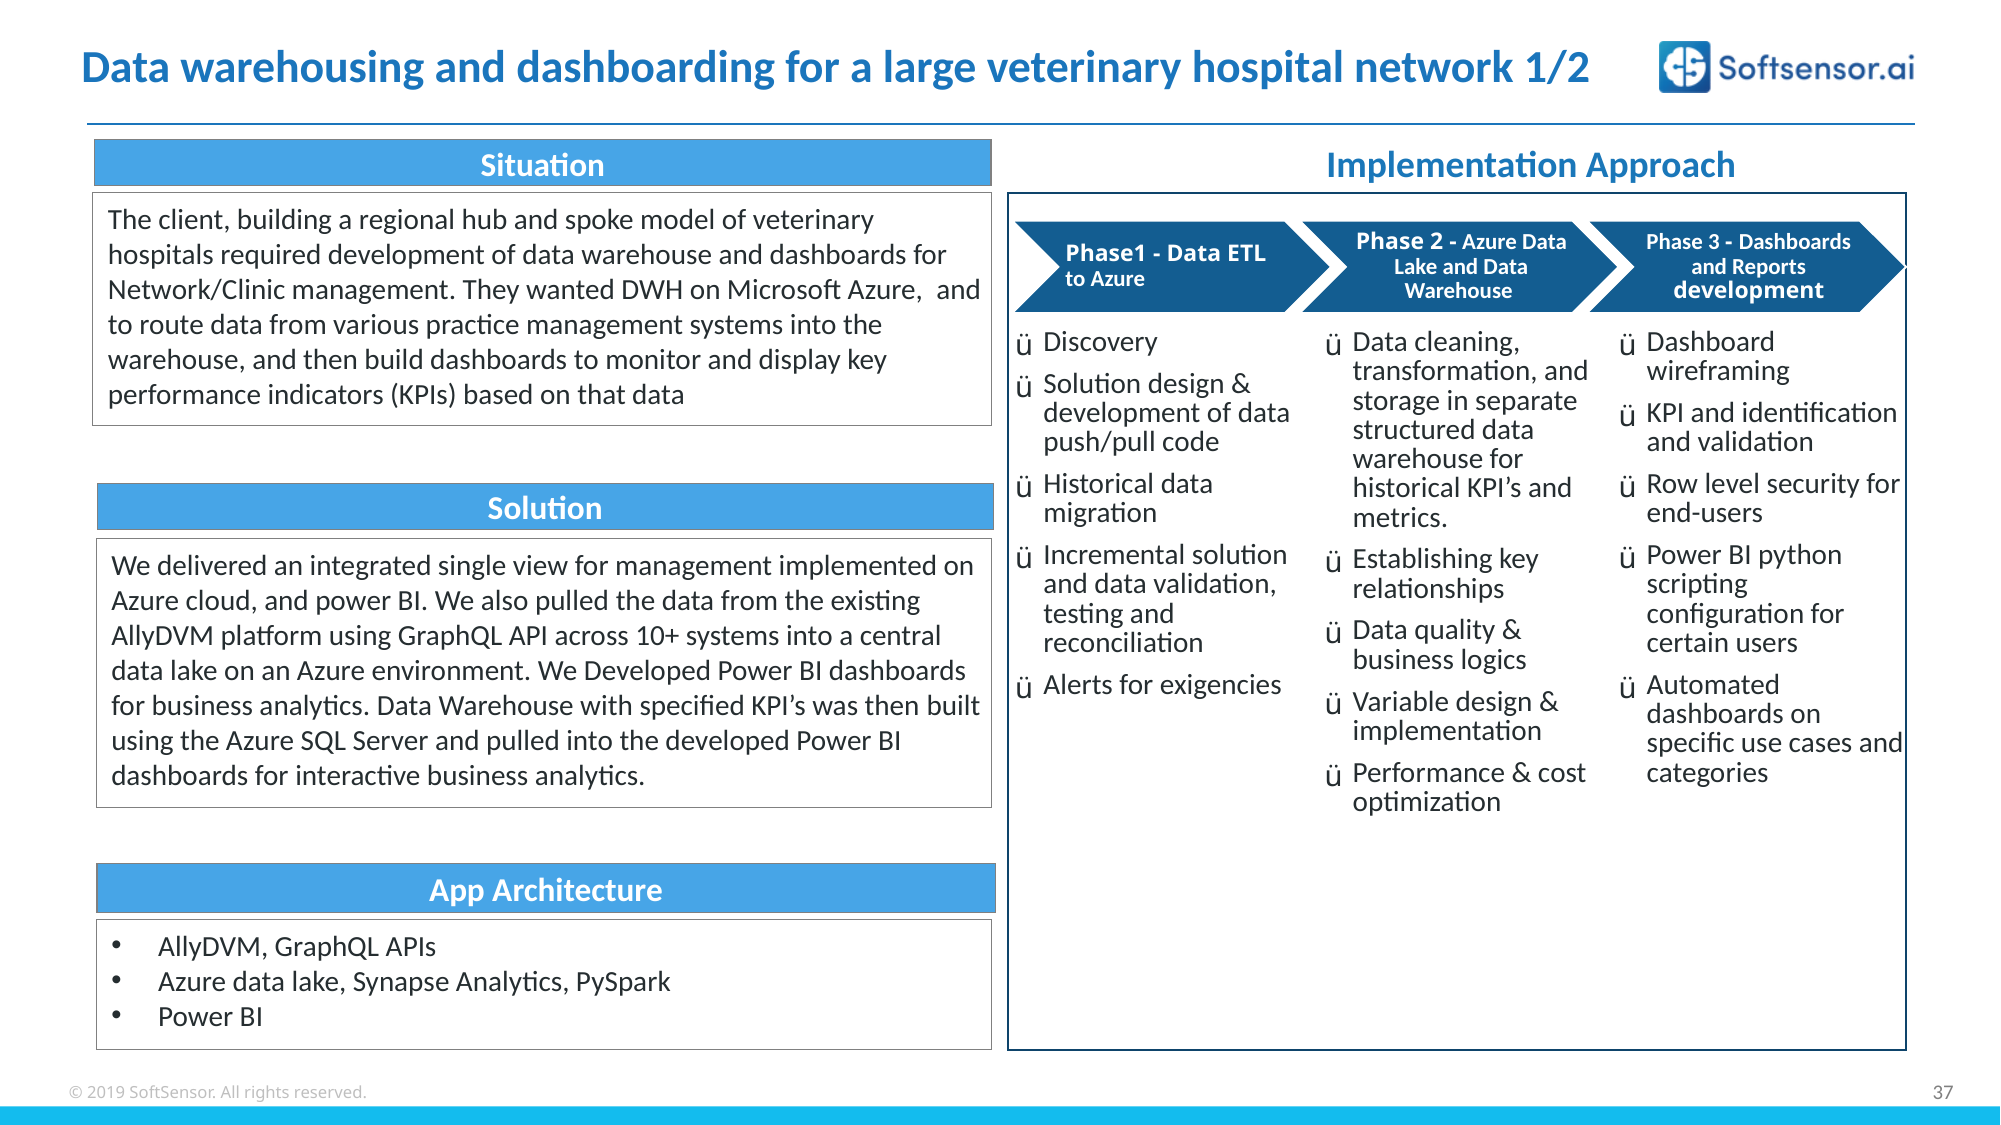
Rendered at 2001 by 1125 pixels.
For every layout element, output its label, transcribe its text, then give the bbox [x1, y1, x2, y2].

text_box Implementation Approach [1311, 132, 1759, 192]
text_box [1007, 192, 1907, 1051]
picture [1673, 41, 1921, 93]
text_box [92, 139, 996, 1050]
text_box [1011, 220, 1907, 314]
list Data warehousing and dashboarding for a large veterinary hospital network 1/2 [66, 26, 1673, 108]
